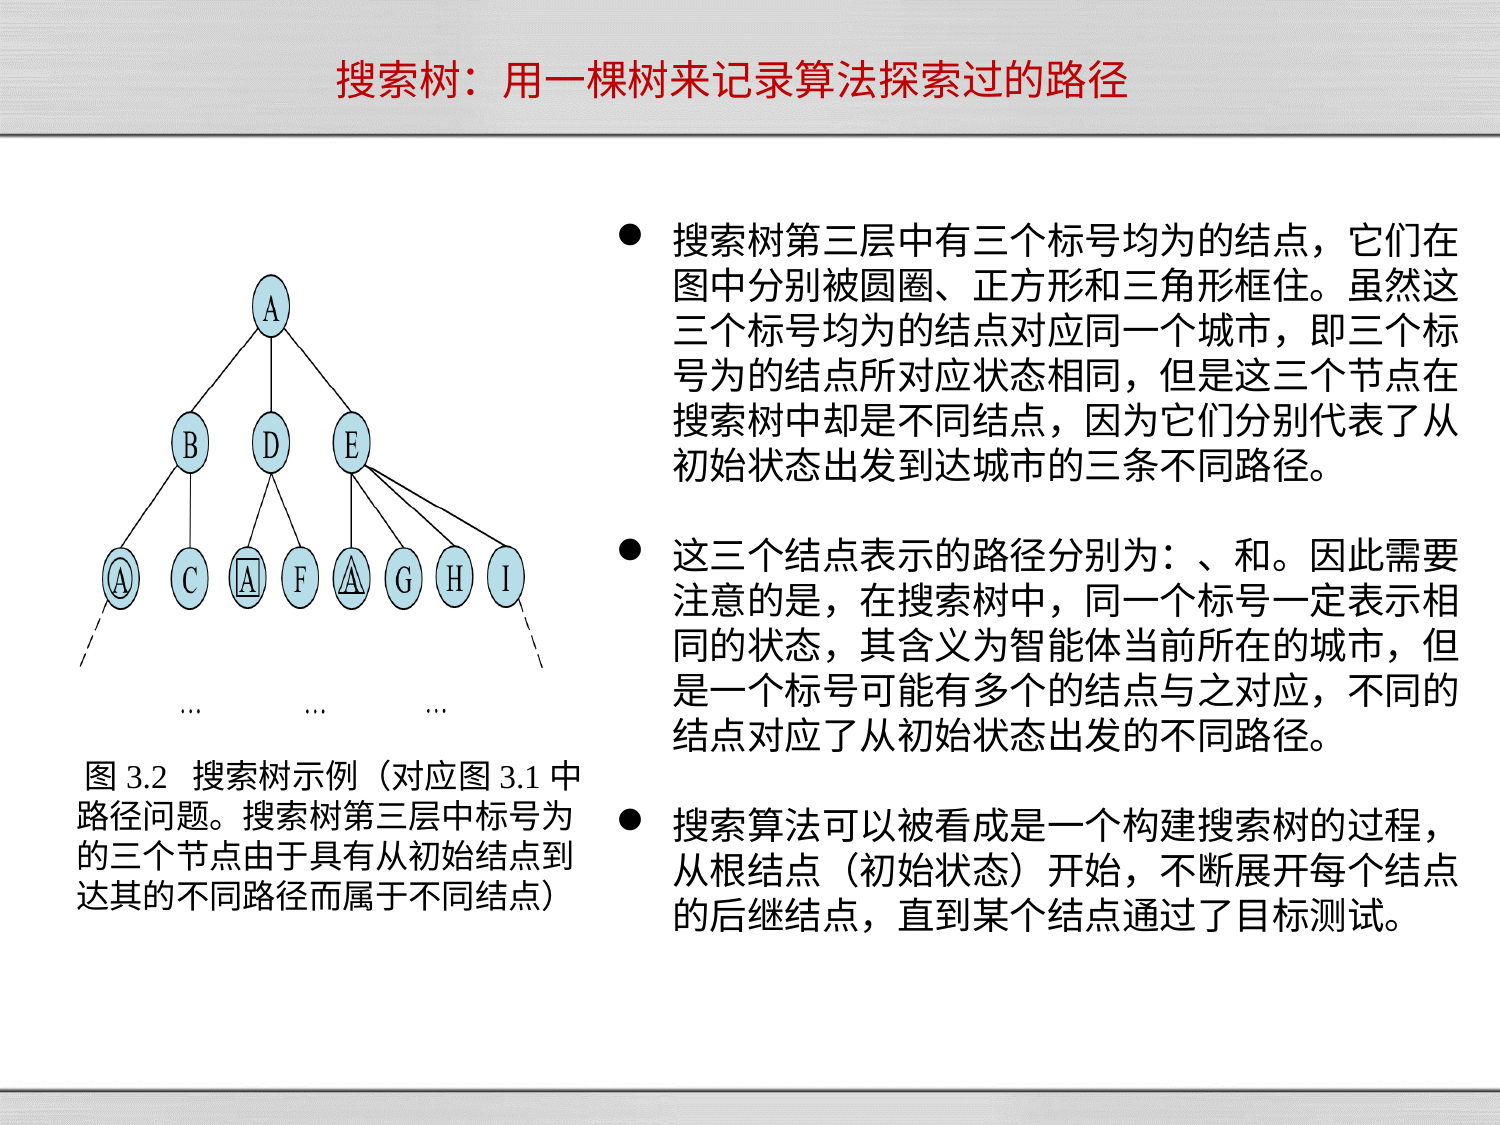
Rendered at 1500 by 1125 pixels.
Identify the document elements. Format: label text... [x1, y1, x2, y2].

title 搜索树：用一棵树来记录算法探索过的路径 [45, 16, 1420, 125]
picture [0, 0, 1500, 1125]
